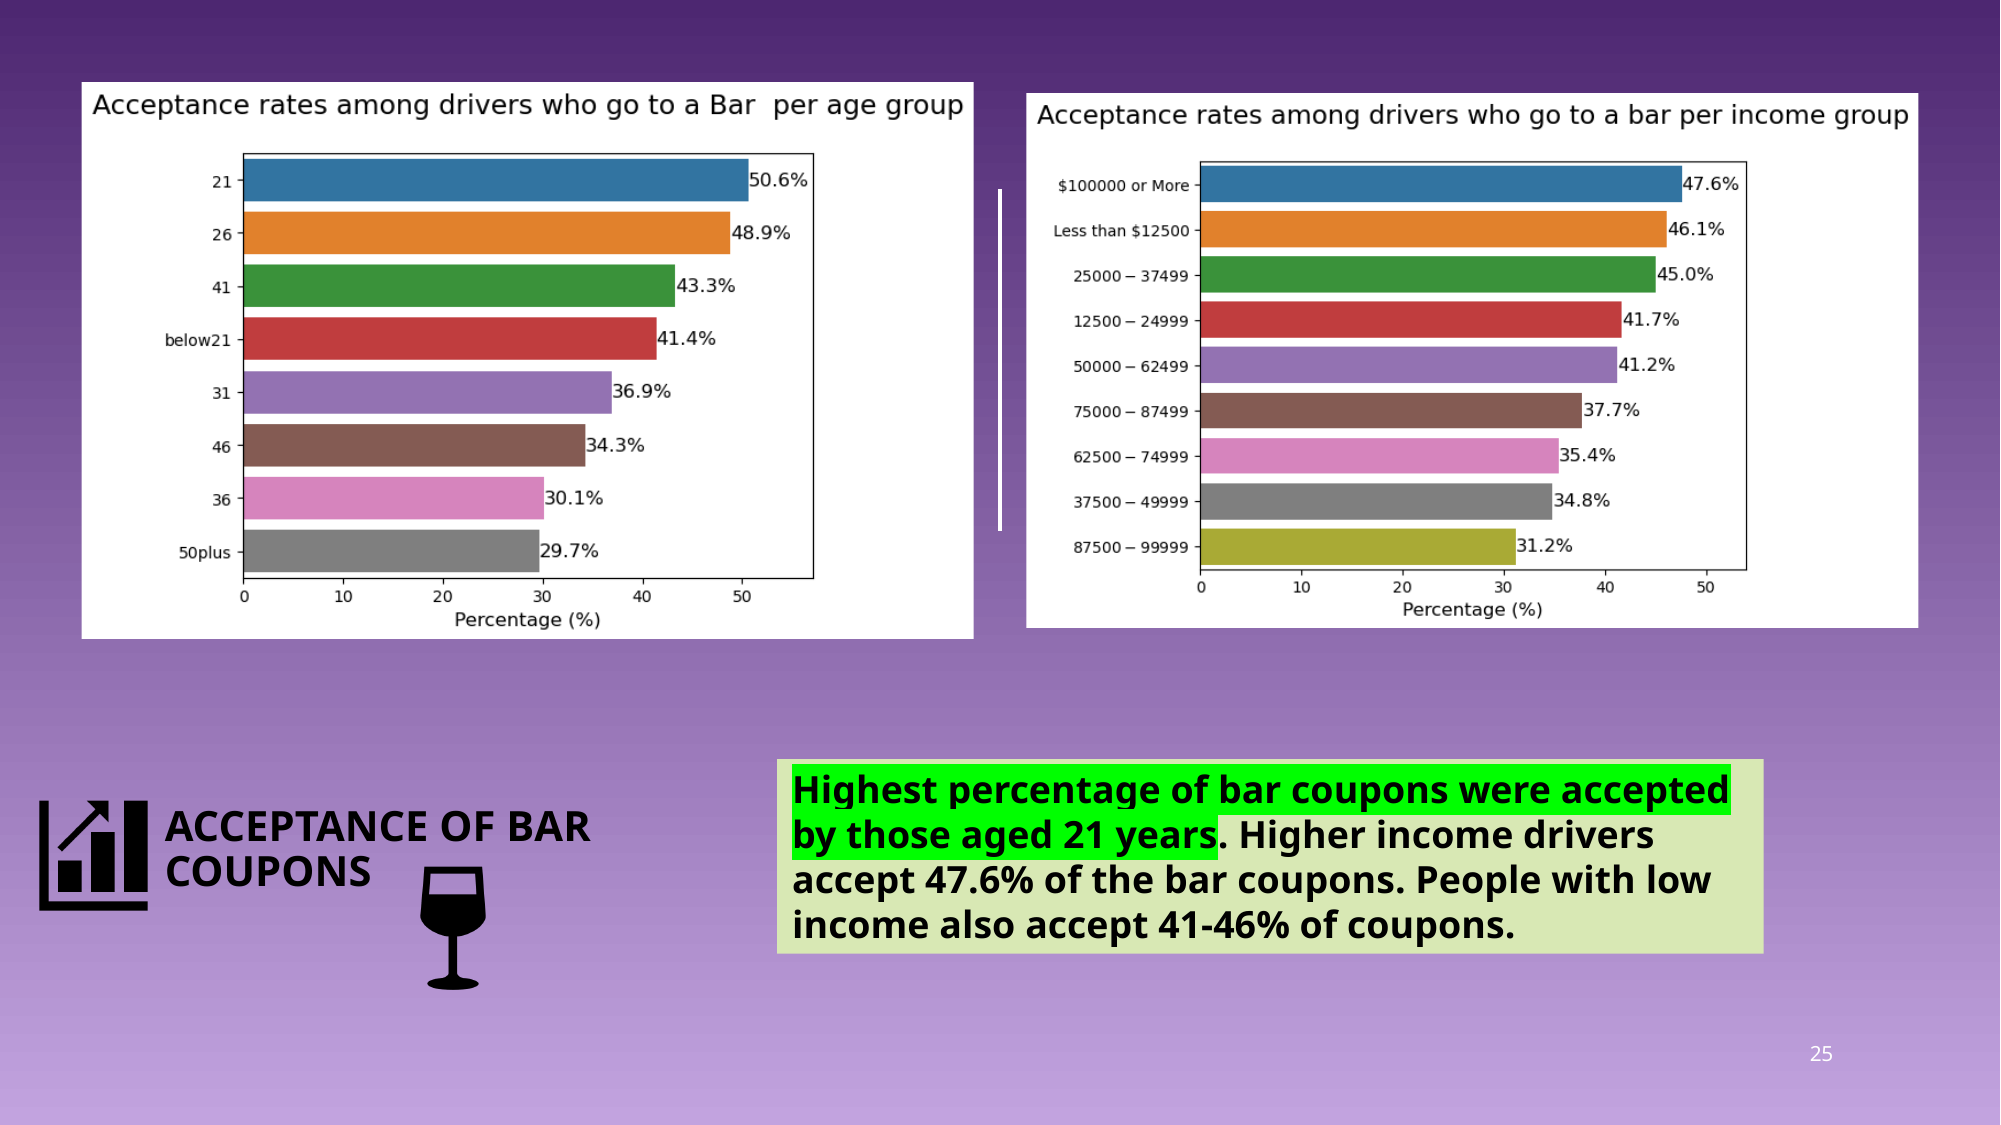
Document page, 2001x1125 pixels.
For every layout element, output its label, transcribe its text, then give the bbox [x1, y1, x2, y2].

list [377, 849, 529, 1001]
picture [1025, 92, 1919, 628]
title ACCEPTANCE OF BAR COUPONS [149, 692, 711, 1009]
picture [81, 81, 974, 639]
picture [16, 779, 168, 932]
slide_number 25 [1724, 1025, 1849, 1085]
text_box [0, 0, 2000, 1125]
text_box Highest percentage of bar coupons were accepted by those aged 21 years. Higher income drivers accept 47.6% of the bar coupons. People with low income also accept 41-46% of coupons. [777, 759, 1764, 954]
